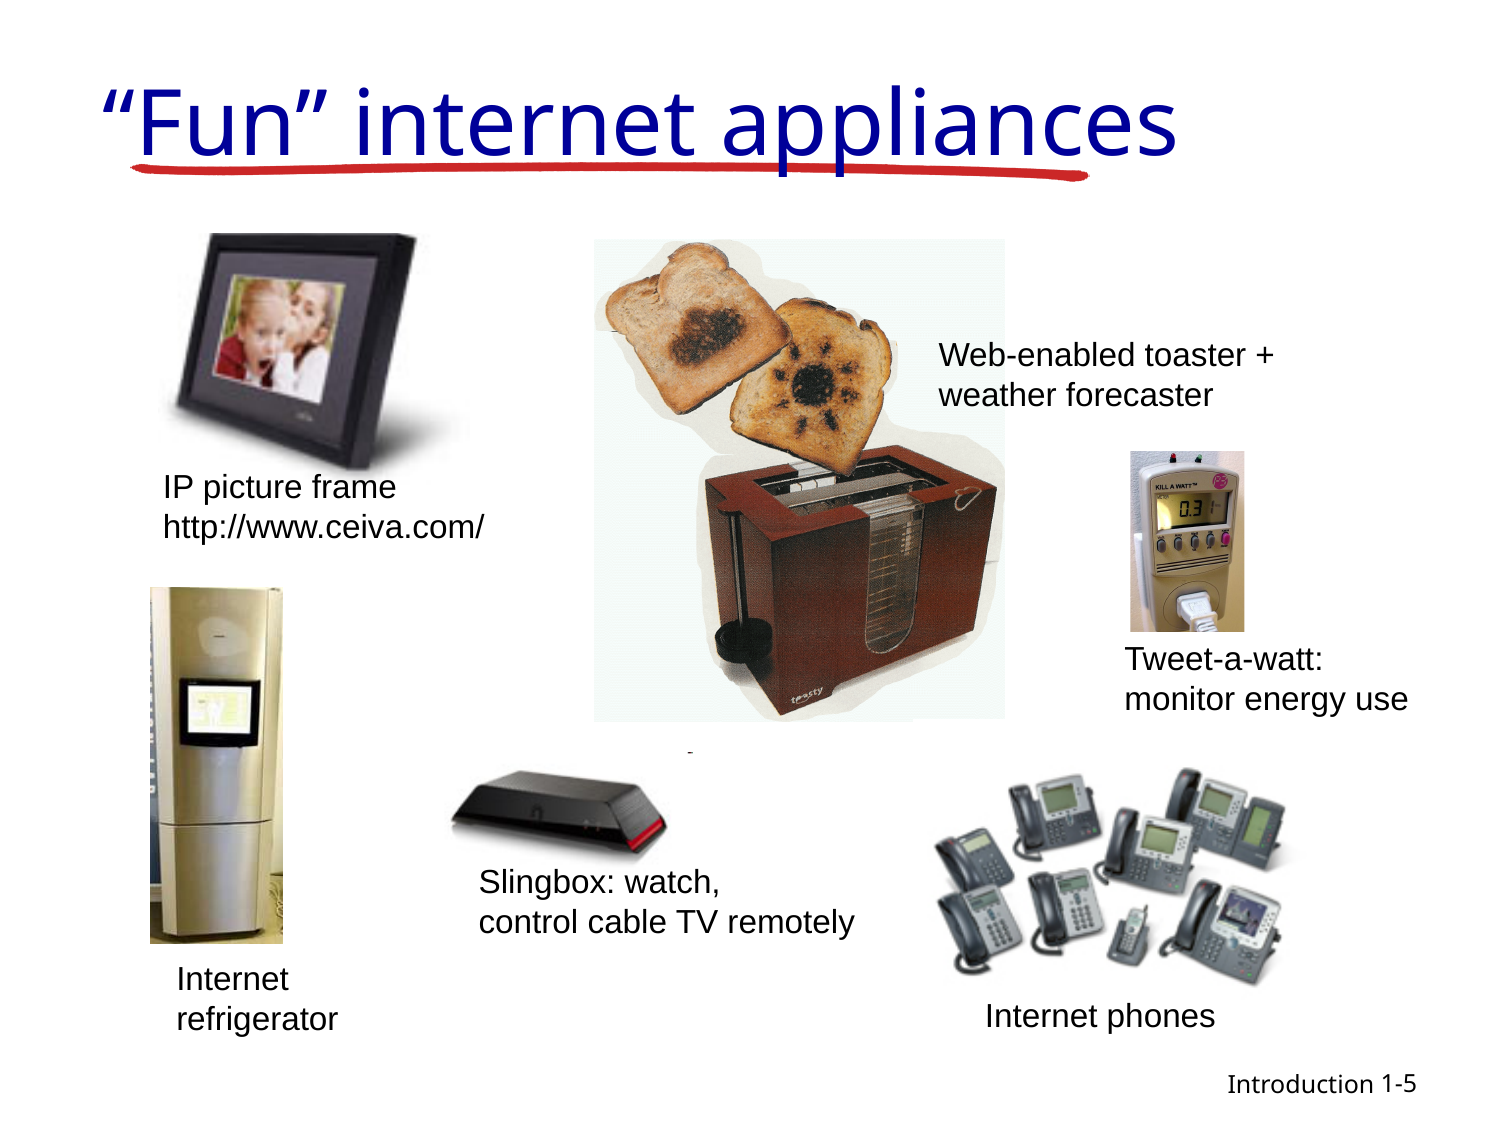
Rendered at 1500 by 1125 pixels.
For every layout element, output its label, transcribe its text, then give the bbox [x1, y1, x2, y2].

picture [125, 157, 1101, 187]
picture [437, 751, 693, 875]
text_box Web-enabled toaster + weather forecaster [1010, 326, 1291, 421]
footer Introduction [914, 1060, 1391, 1109]
picture [158, 233, 470, 491]
title “Fun” internet appliances [87, 36, 1363, 202]
text_box Internet refrigerator [161, 949, 354, 1045]
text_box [150, 587, 283, 944]
text_box IP picture frame http://www.ceiva.com/ [148, 457, 501, 553]
picture [594, 239, 1307, 1035]
picture [1130, 451, 1245, 632]
slide_number 1-5 [1365, 1059, 1477, 1106]
text_box Slingbox: watch, control cable TV remotely [463, 853, 871, 948]
text_box Tweet-a-watt: monitor energy use [1109, 630, 1425, 725]
